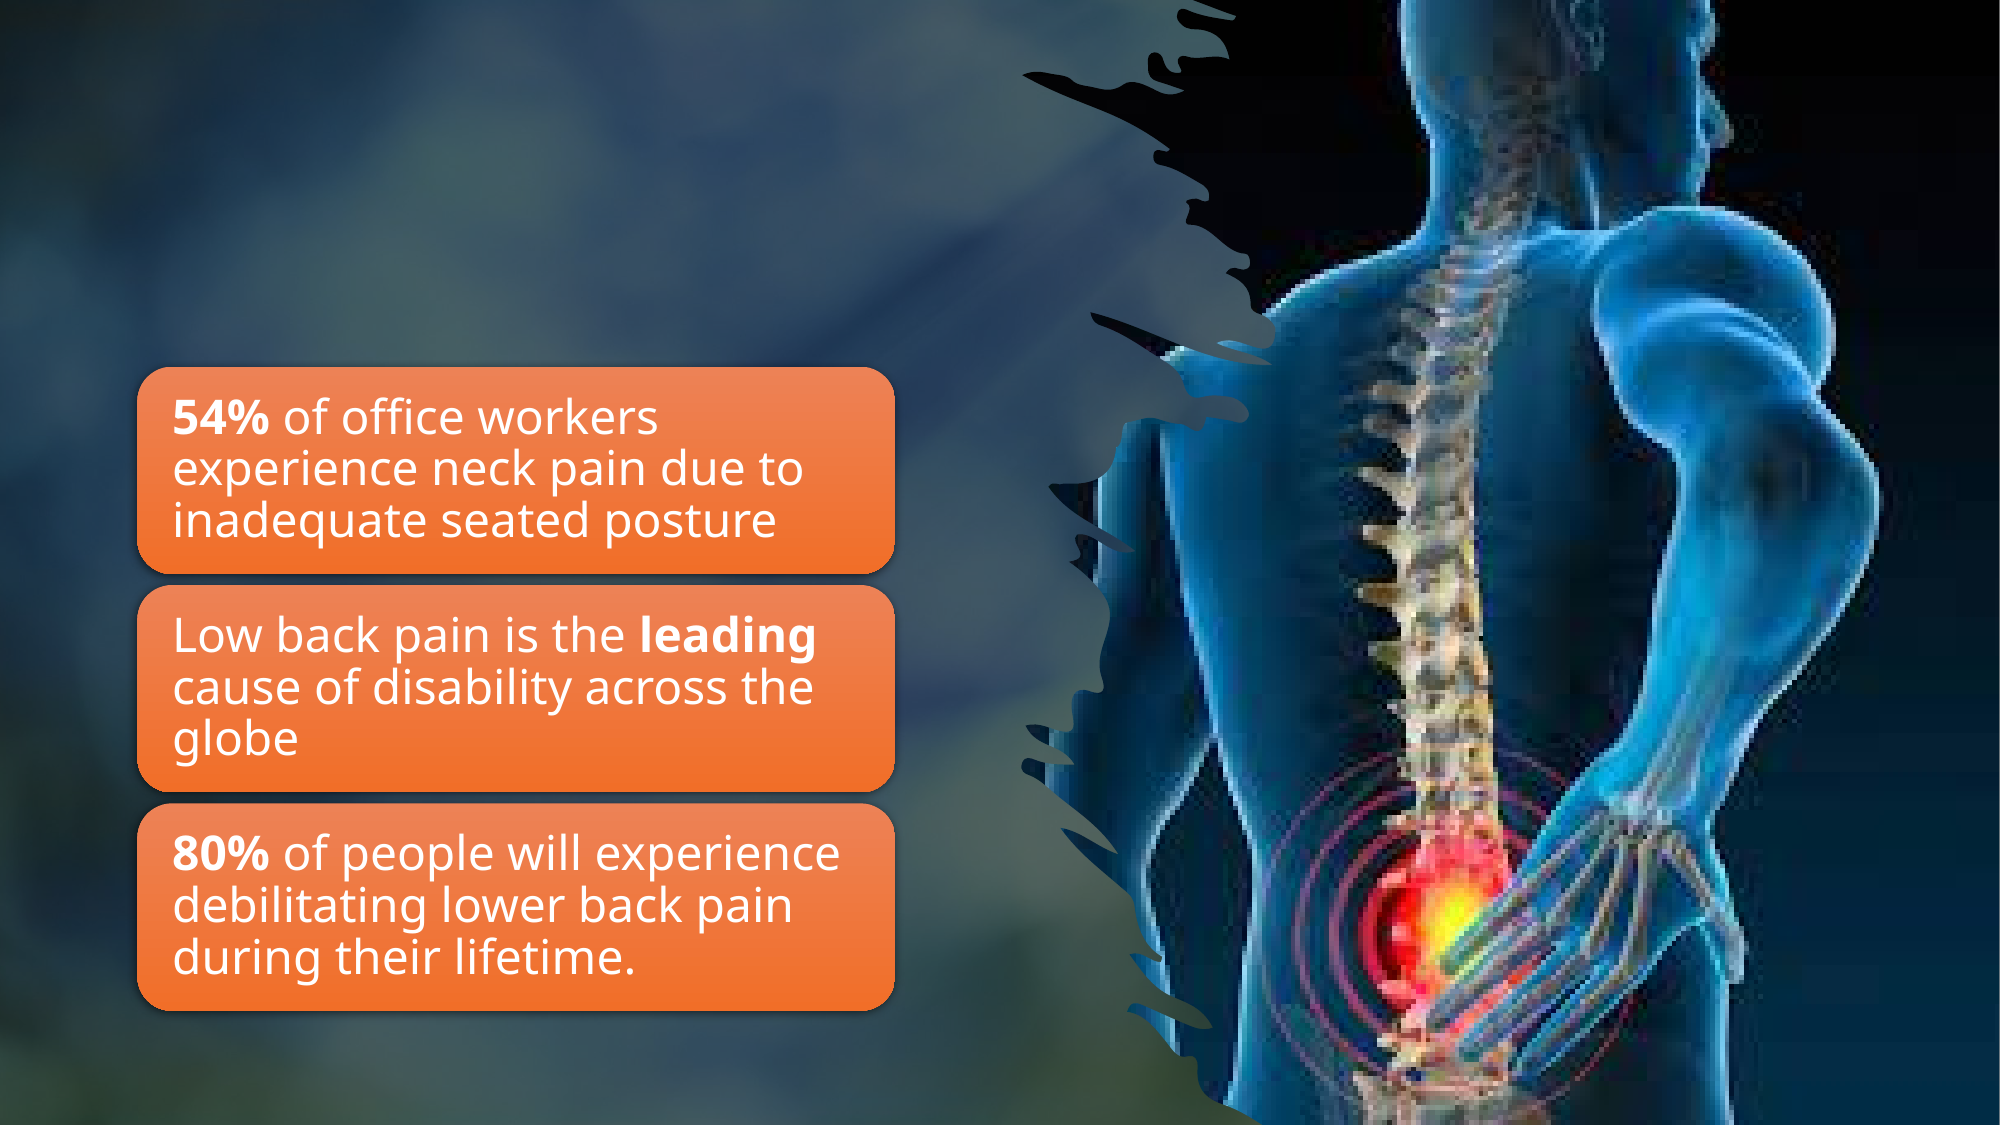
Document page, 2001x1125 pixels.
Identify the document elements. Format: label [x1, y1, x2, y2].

picture [0, 0, 2000, 1125]
list [136, 363, 896, 1014]
